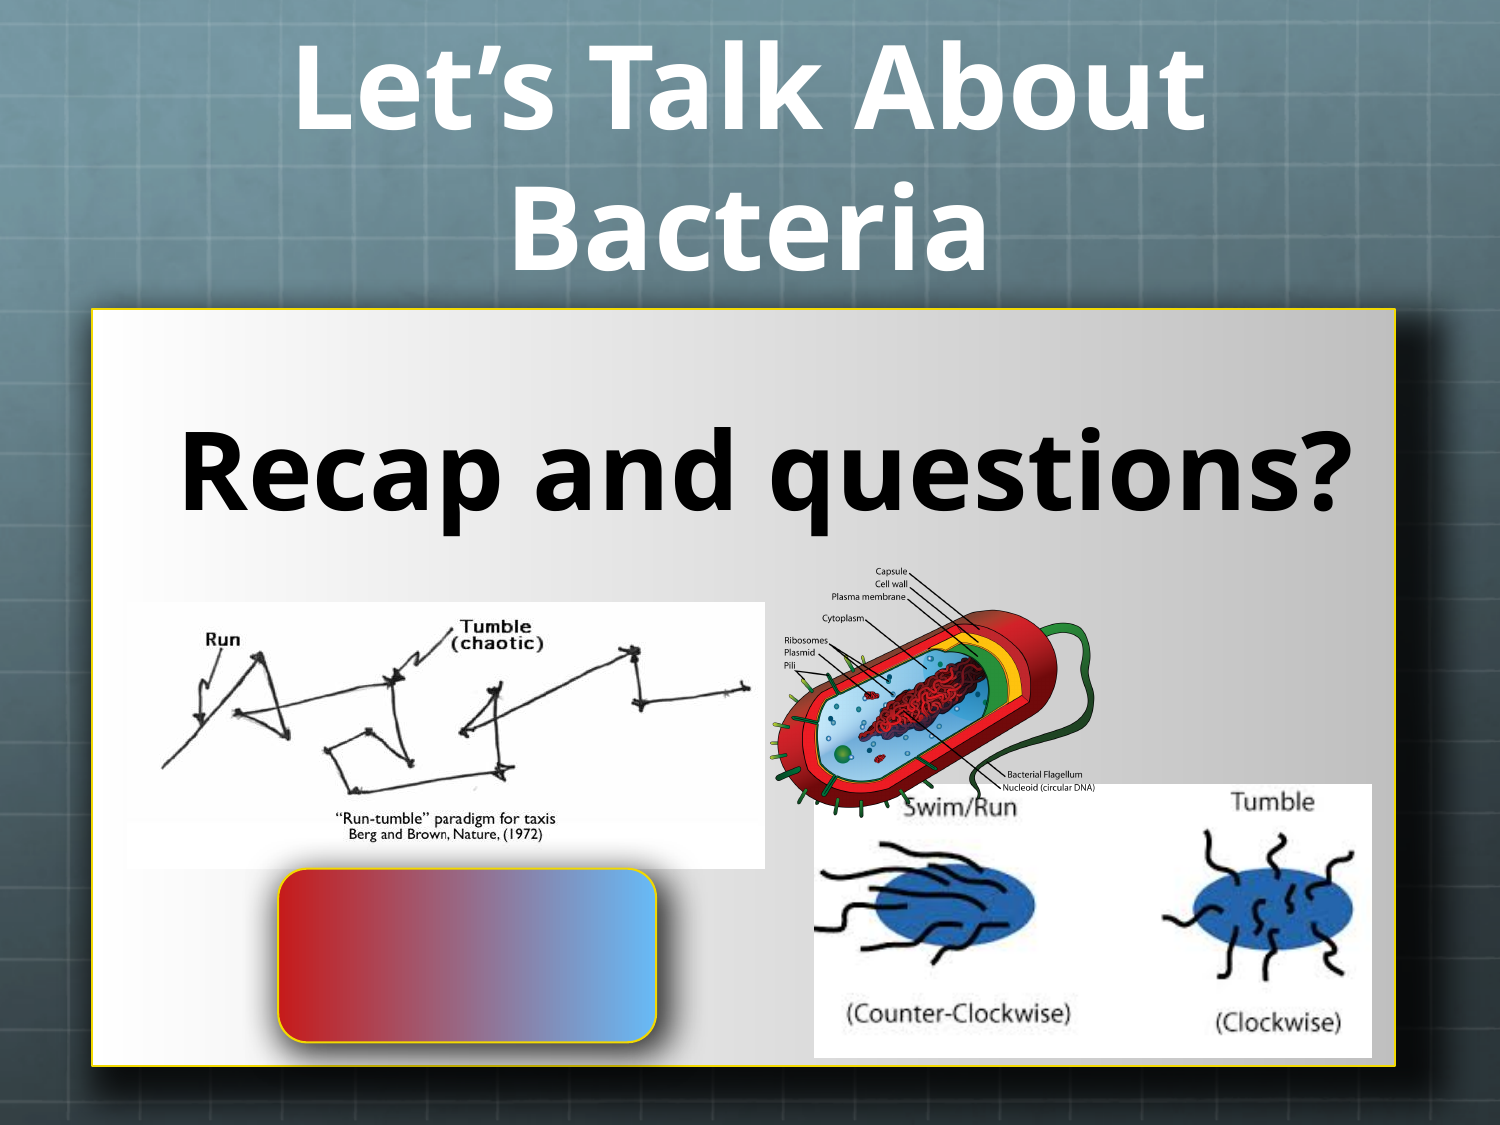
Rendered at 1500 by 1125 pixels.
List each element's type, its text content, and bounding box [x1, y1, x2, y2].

text_box [277, 916, 658, 1044]
text_box [91, 308, 1396, 1067]
text_box Let’s Talk About Bacteria [77, 17, 1421, 289]
title Recap and questions? [161, 330, 1406, 603]
picture [0, 0, 1500, 1125]
